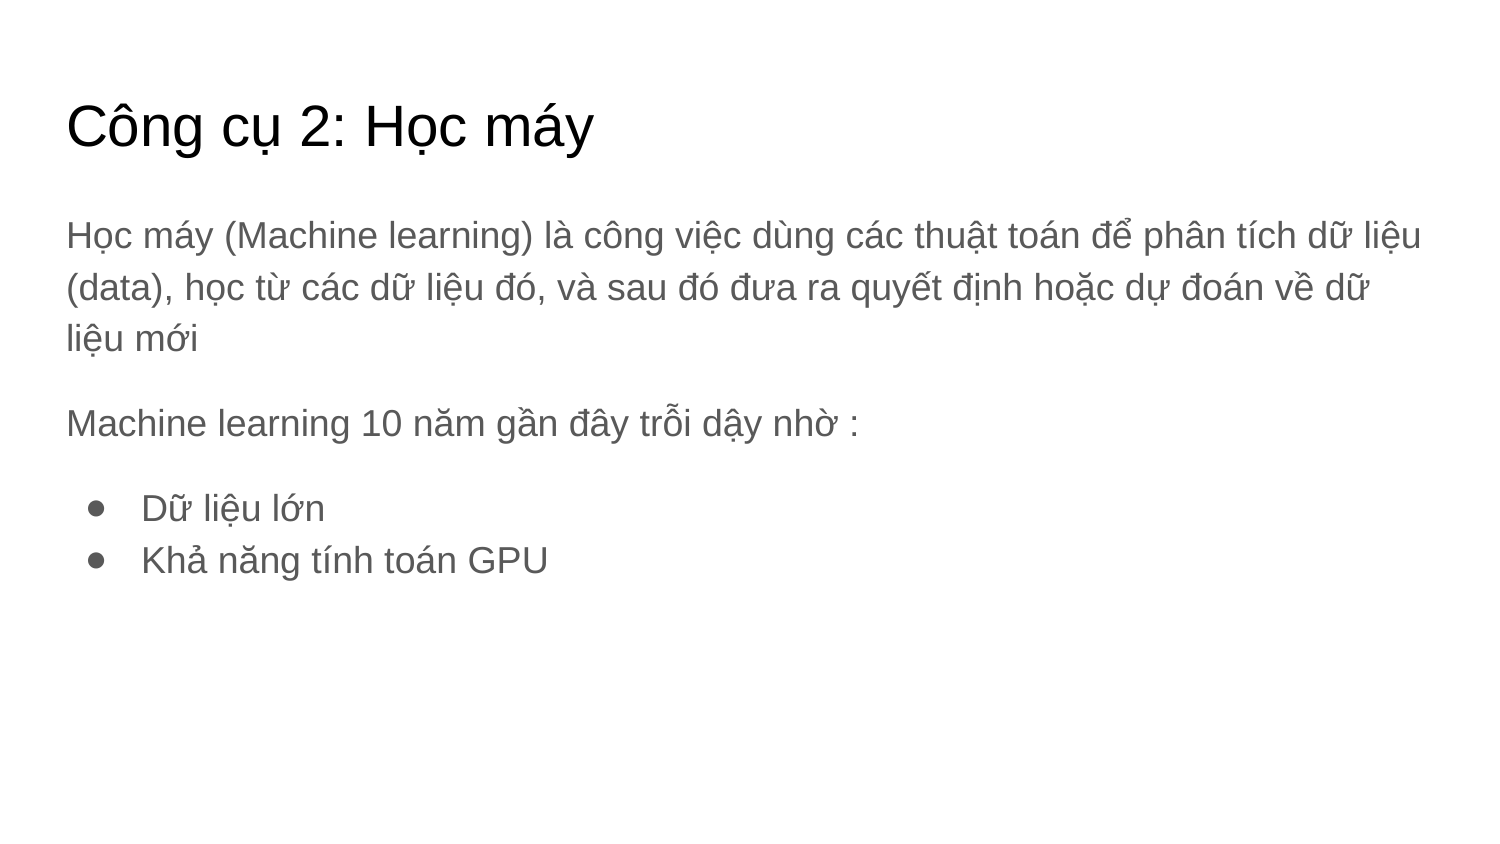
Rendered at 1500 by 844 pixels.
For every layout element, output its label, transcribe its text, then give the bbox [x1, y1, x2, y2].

title Công cụ 2: Học máy [51, 72, 1449, 167]
list Học máy (Machine learning) là công việc dùng các thuật toán để phân tích dữ liệu (data), học từ các dữ liệu đó, và sau đó đưa ra quyết định hoặc dự đoán về dữ liệu mới Machine learning 10 năm gần đây trỗi dậy nhờ : Dữ liệu lớn Khả năng tính toán GPU [51, 189, 1449, 750]
